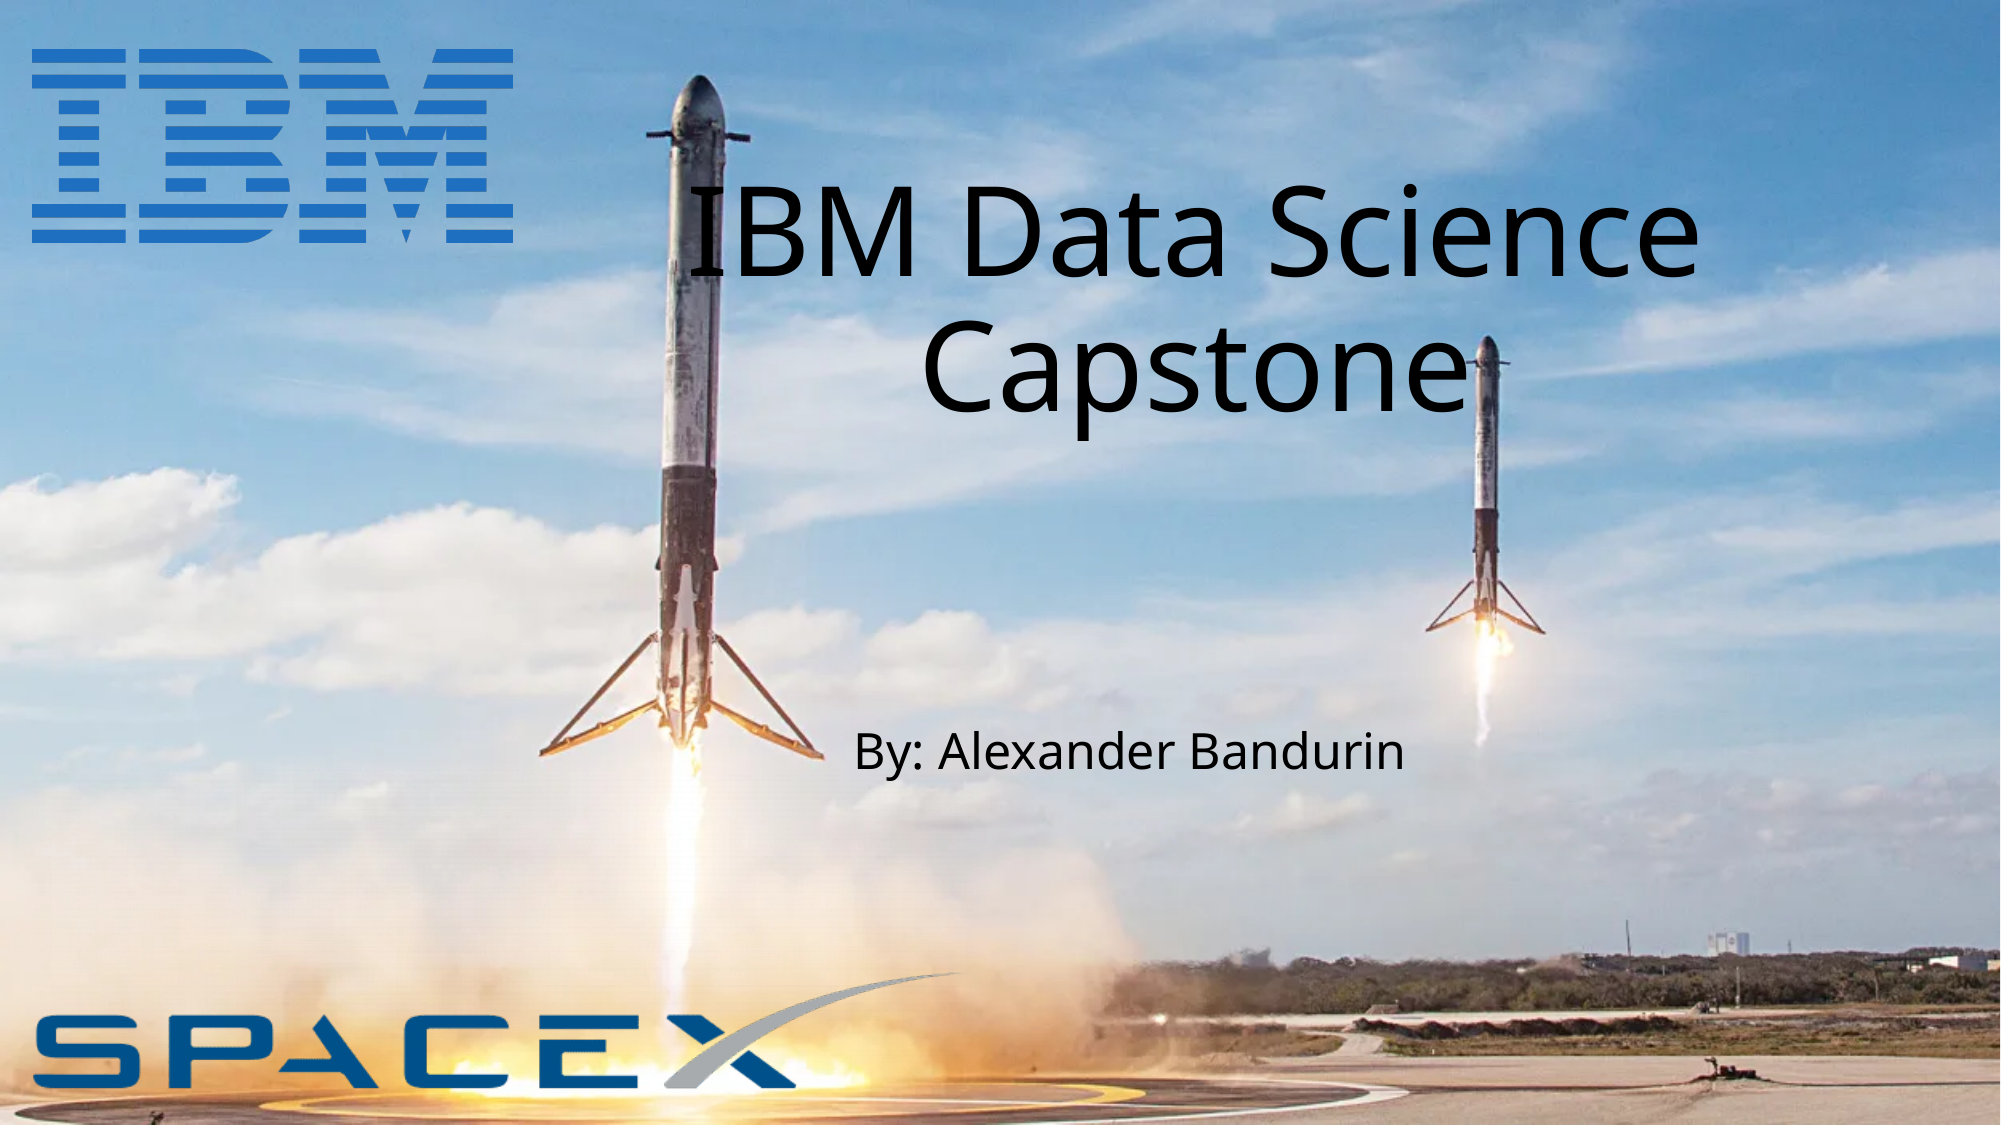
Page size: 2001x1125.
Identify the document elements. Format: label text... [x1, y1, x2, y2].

subtitle By: Alexander Bandurin [380, 563, 1881, 835]
title IBM Data Science Capstone [512, 100, 1880, 446]
picture [0, 0, 2001, 1125]
